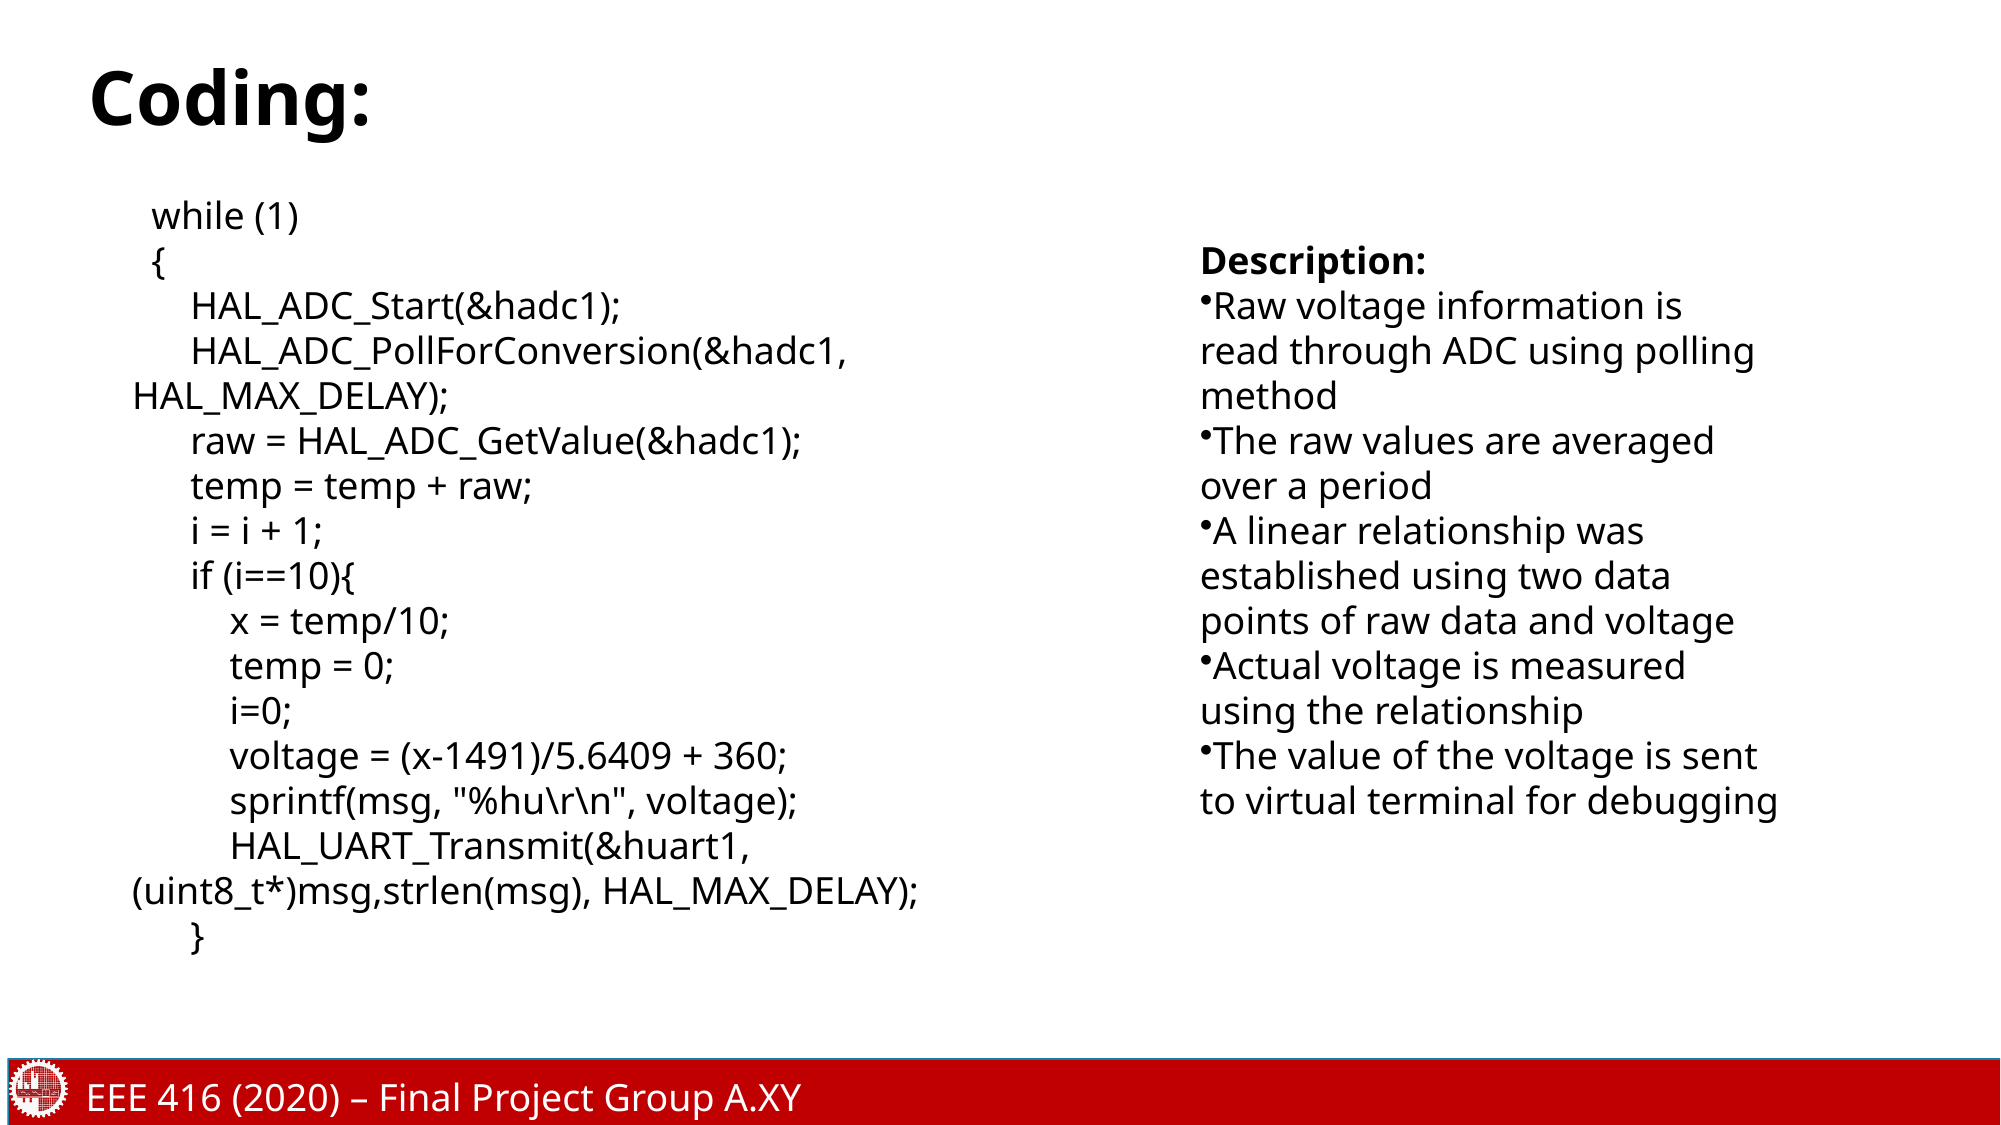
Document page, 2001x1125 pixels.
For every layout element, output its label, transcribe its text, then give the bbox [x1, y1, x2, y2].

text_box while (1)​ {​ HAL_ADC_Start(&hadc1);​ HAL_ADC_PollForConversion(&hadc1, HAL_MAX_DELAY);​ raw = HAL_ADC_GetValue(&hadc1);​ temp = temp + raw;​ i = i + 1;​ if (i==10){​ x = temp/10;​ temp = 0;​ i=0;​ voltage = (x-1491)/5.6409 + 360;​ sprintf(msg, "%hu\r\n", voltage);​ HAL_UART_Transmit(&huart1, (uint8_t*)msg,strlen(msg), HAL_MAX_DELAY);​ }​ ​ [116, 184, 993, 1010]
text_box Description: Raw voltage information is read through ADC using polling method​ The raw values are averaged over a period​ A linear relationship was established using two data points of raw data and voltage​ Actual voltage is measured using the relationship​ The value of the voltage is sent to virtual terminal for debugging​ [1184, 229, 1798, 830]
picture [8, 1059, 71, 1118]
text_box Coding: [73, 42, 434, 148]
slide_number EEE 416 (2020) – Final Project Group A.XY [70, 1066, 863, 1125]
